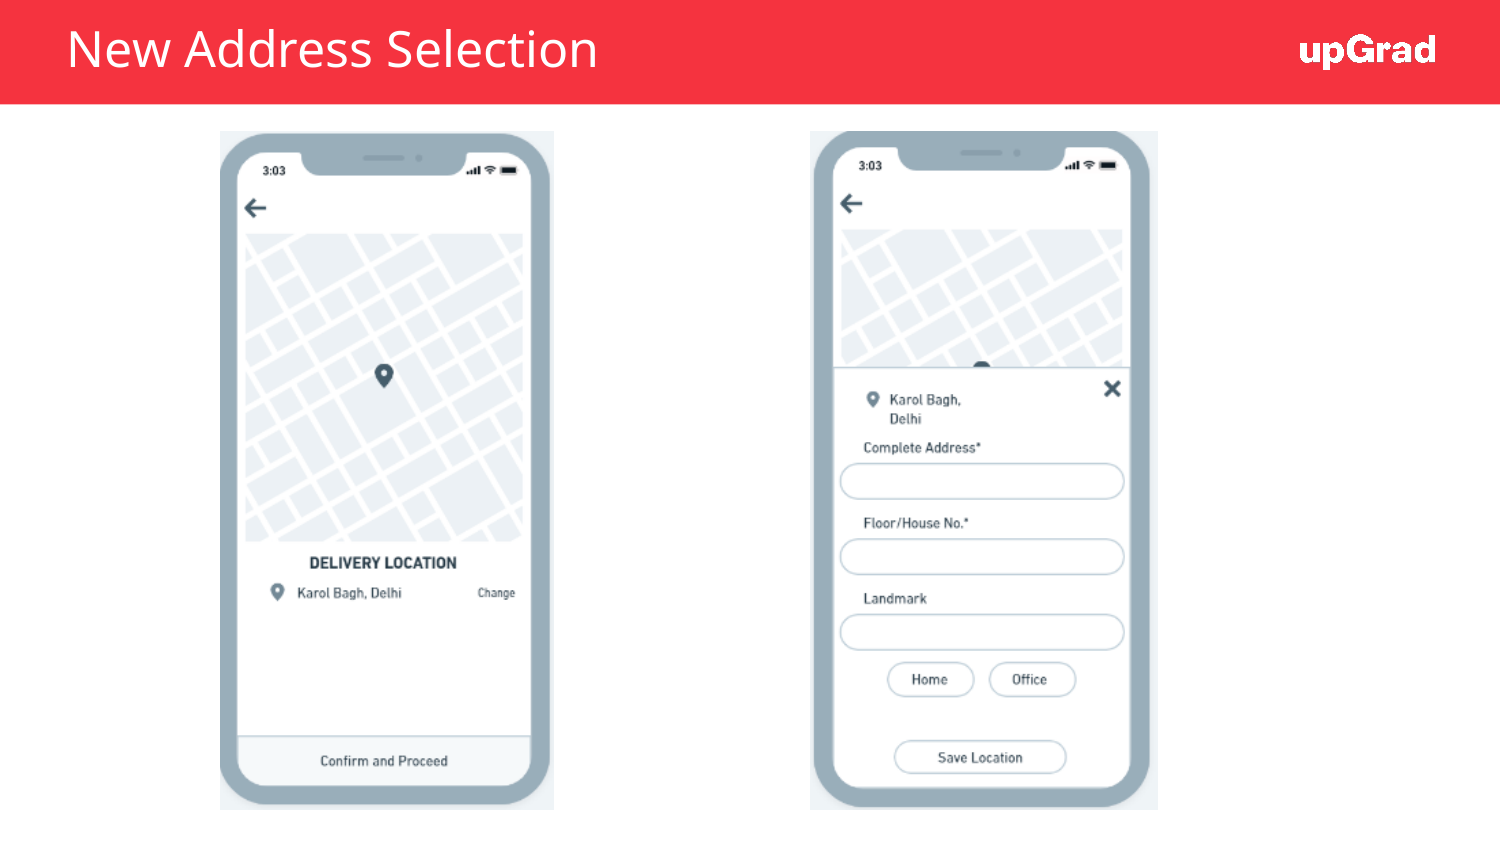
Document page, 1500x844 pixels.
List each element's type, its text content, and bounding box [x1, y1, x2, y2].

picture [1300, 34, 1435, 70]
picture [220, 131, 554, 811]
title New Address Selection [51, 20, 817, 83]
picture [810, 131, 1158, 811]
